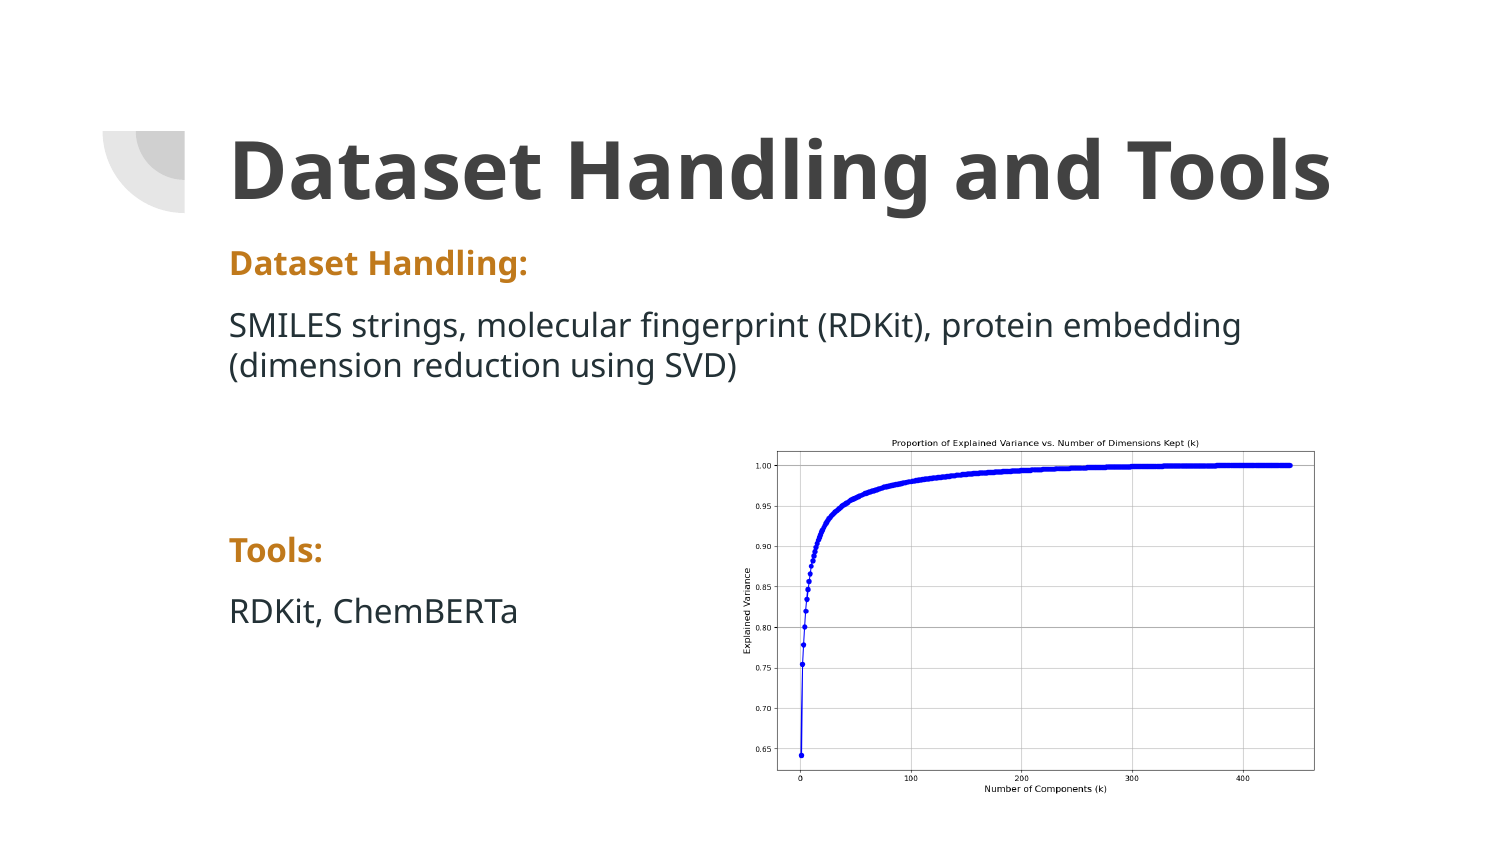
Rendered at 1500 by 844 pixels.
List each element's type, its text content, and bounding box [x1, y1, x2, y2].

picture [690, 401, 1383, 815]
title Dataset Handling and Tools [213, 98, 1368, 228]
list Dataset Handling: SMILES strings, molecular fingerprint (RDKit), protein embedding (dimension reduction using SVD) Tools: RDKit, ChemBERTa [213, 228, 1368, 797]
